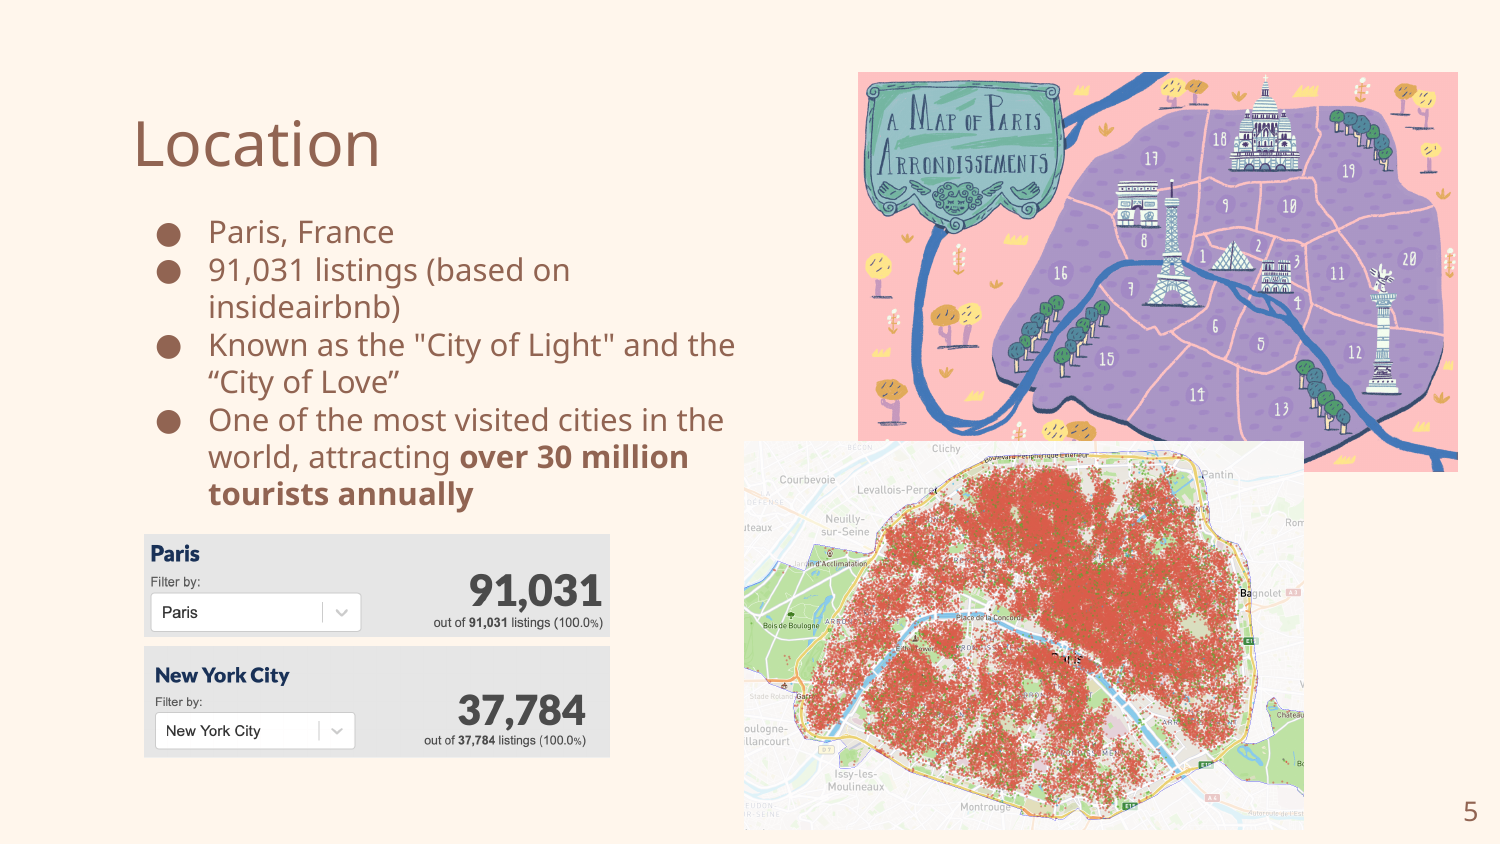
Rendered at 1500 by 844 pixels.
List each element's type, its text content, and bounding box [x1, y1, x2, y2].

list Paris, France 91,031 listings (based on insideairbnb) Known as the "City of Light" and the “City of Love” One of the most visited cities in the world, attracting over 30 million tourists annually [118, 197, 763, 783]
picture [743, 72, 1458, 831]
picture [144, 534, 610, 637]
title Location [116, 88, 853, 183]
picture [144, 646, 610, 758]
slide_number 5 [1403, 779, 1494, 844]
